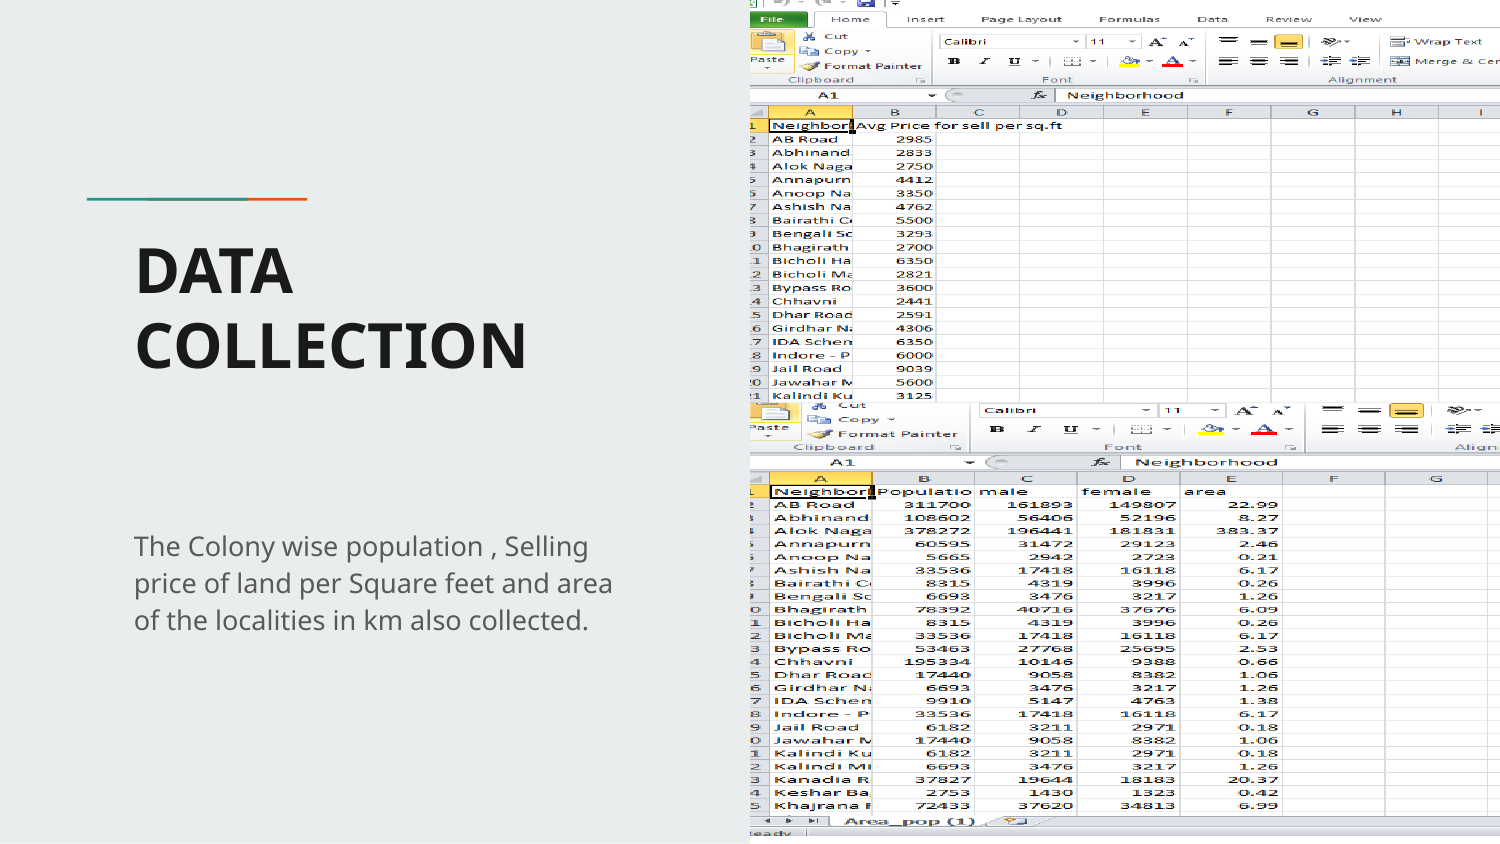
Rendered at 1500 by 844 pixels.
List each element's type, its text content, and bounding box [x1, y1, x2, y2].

picture [749, 0, 1500, 836]
subtitle The Colony wise population , Selling price of land per Square feet and area of the localities in km also collected. [118, 509, 661, 669]
title DATA COLLECTION [119, 216, 662, 510]
